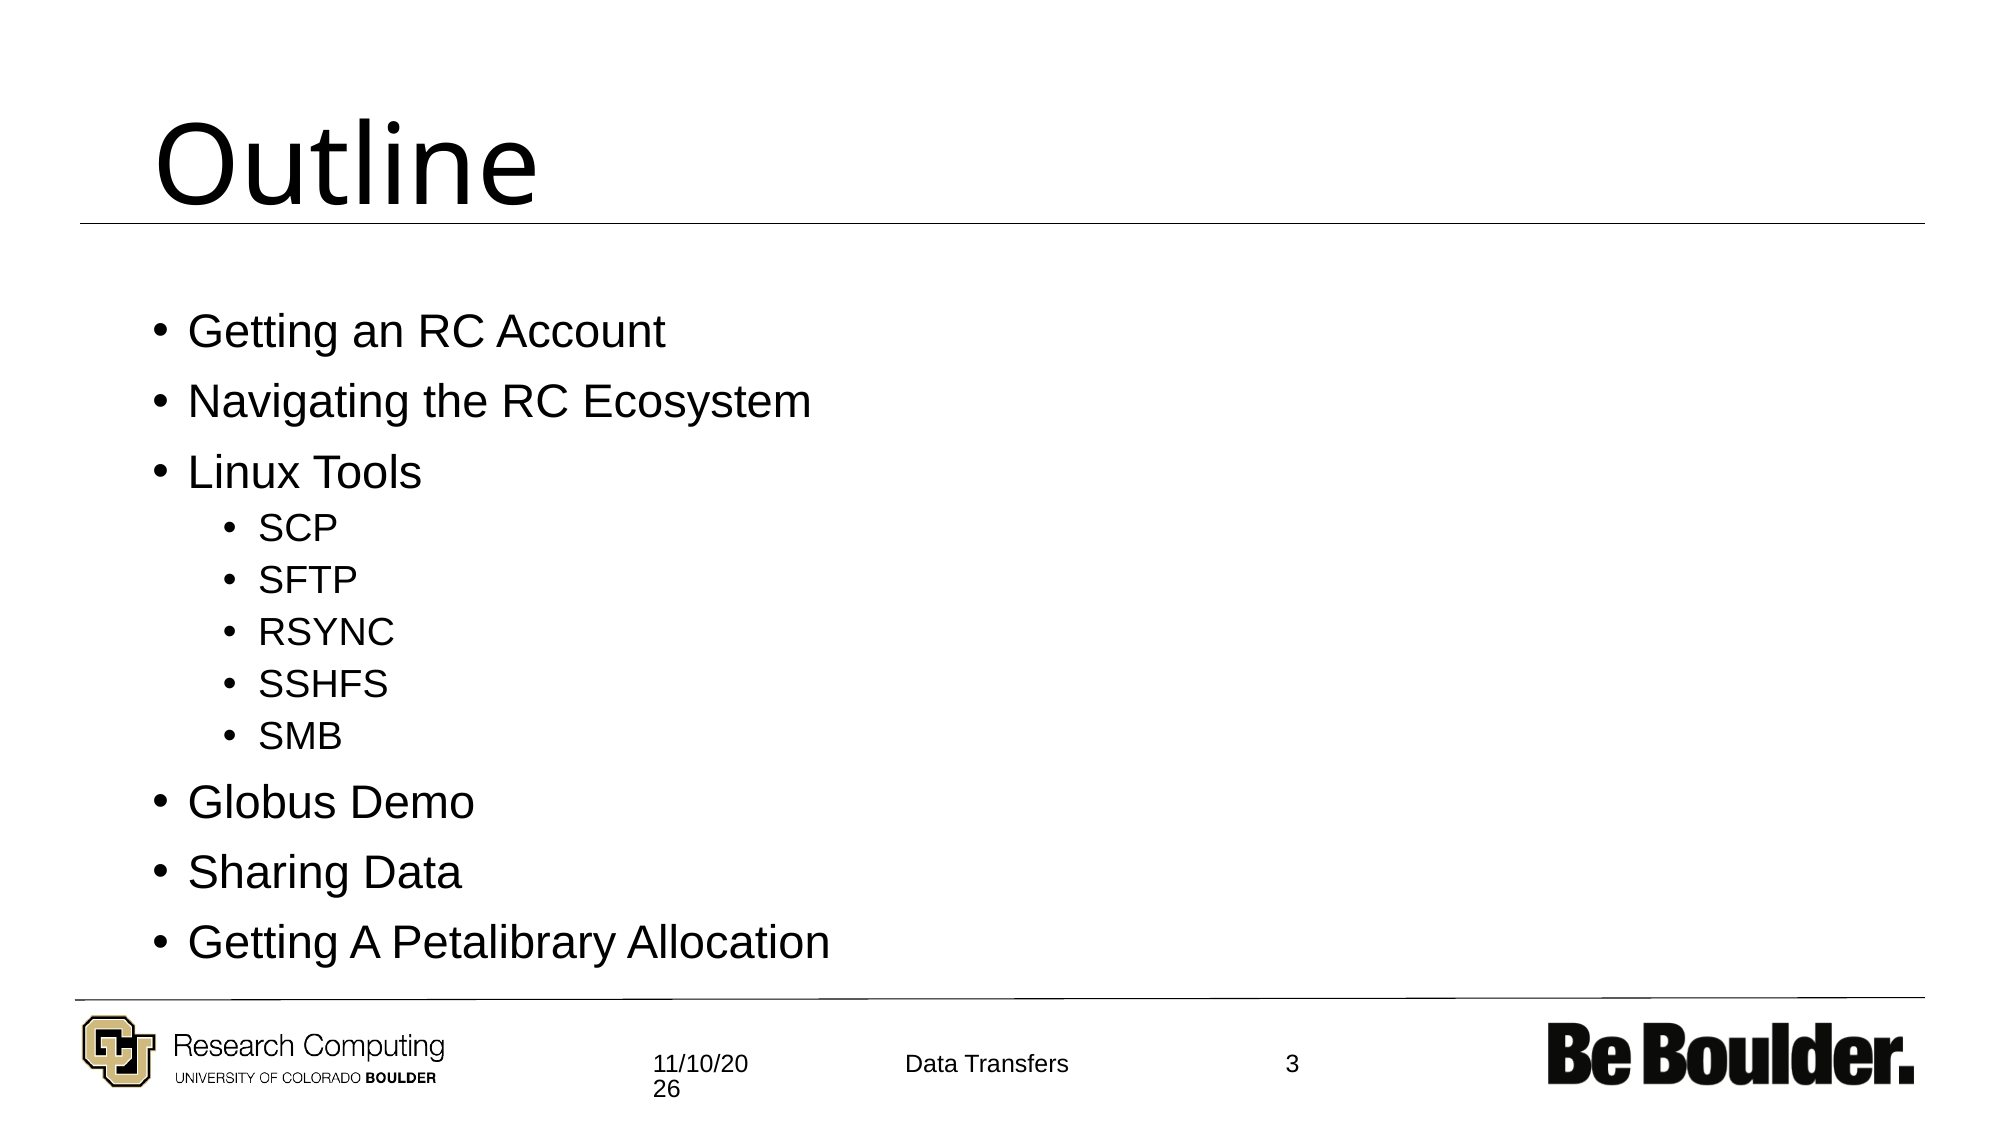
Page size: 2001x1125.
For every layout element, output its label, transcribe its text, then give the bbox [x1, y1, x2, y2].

footer Data Transfers [772, 1032, 1202, 1093]
picture [81, 1015, 444, 1088]
slide_number 3 [1202, 1032, 1315, 1093]
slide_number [637, 1032, 772, 1093]
picture [1524, 1015, 1938, 1088]
title Outline [137, 59, 1863, 278]
list Getting an RC Account Navigating the RC Ecosystem Linux Tools SCP SFTP RSYNC SSHFS SMB Globus Demo Sharing Data Getting A Petalibrary Allocation [137, 299, 1863, 983]
